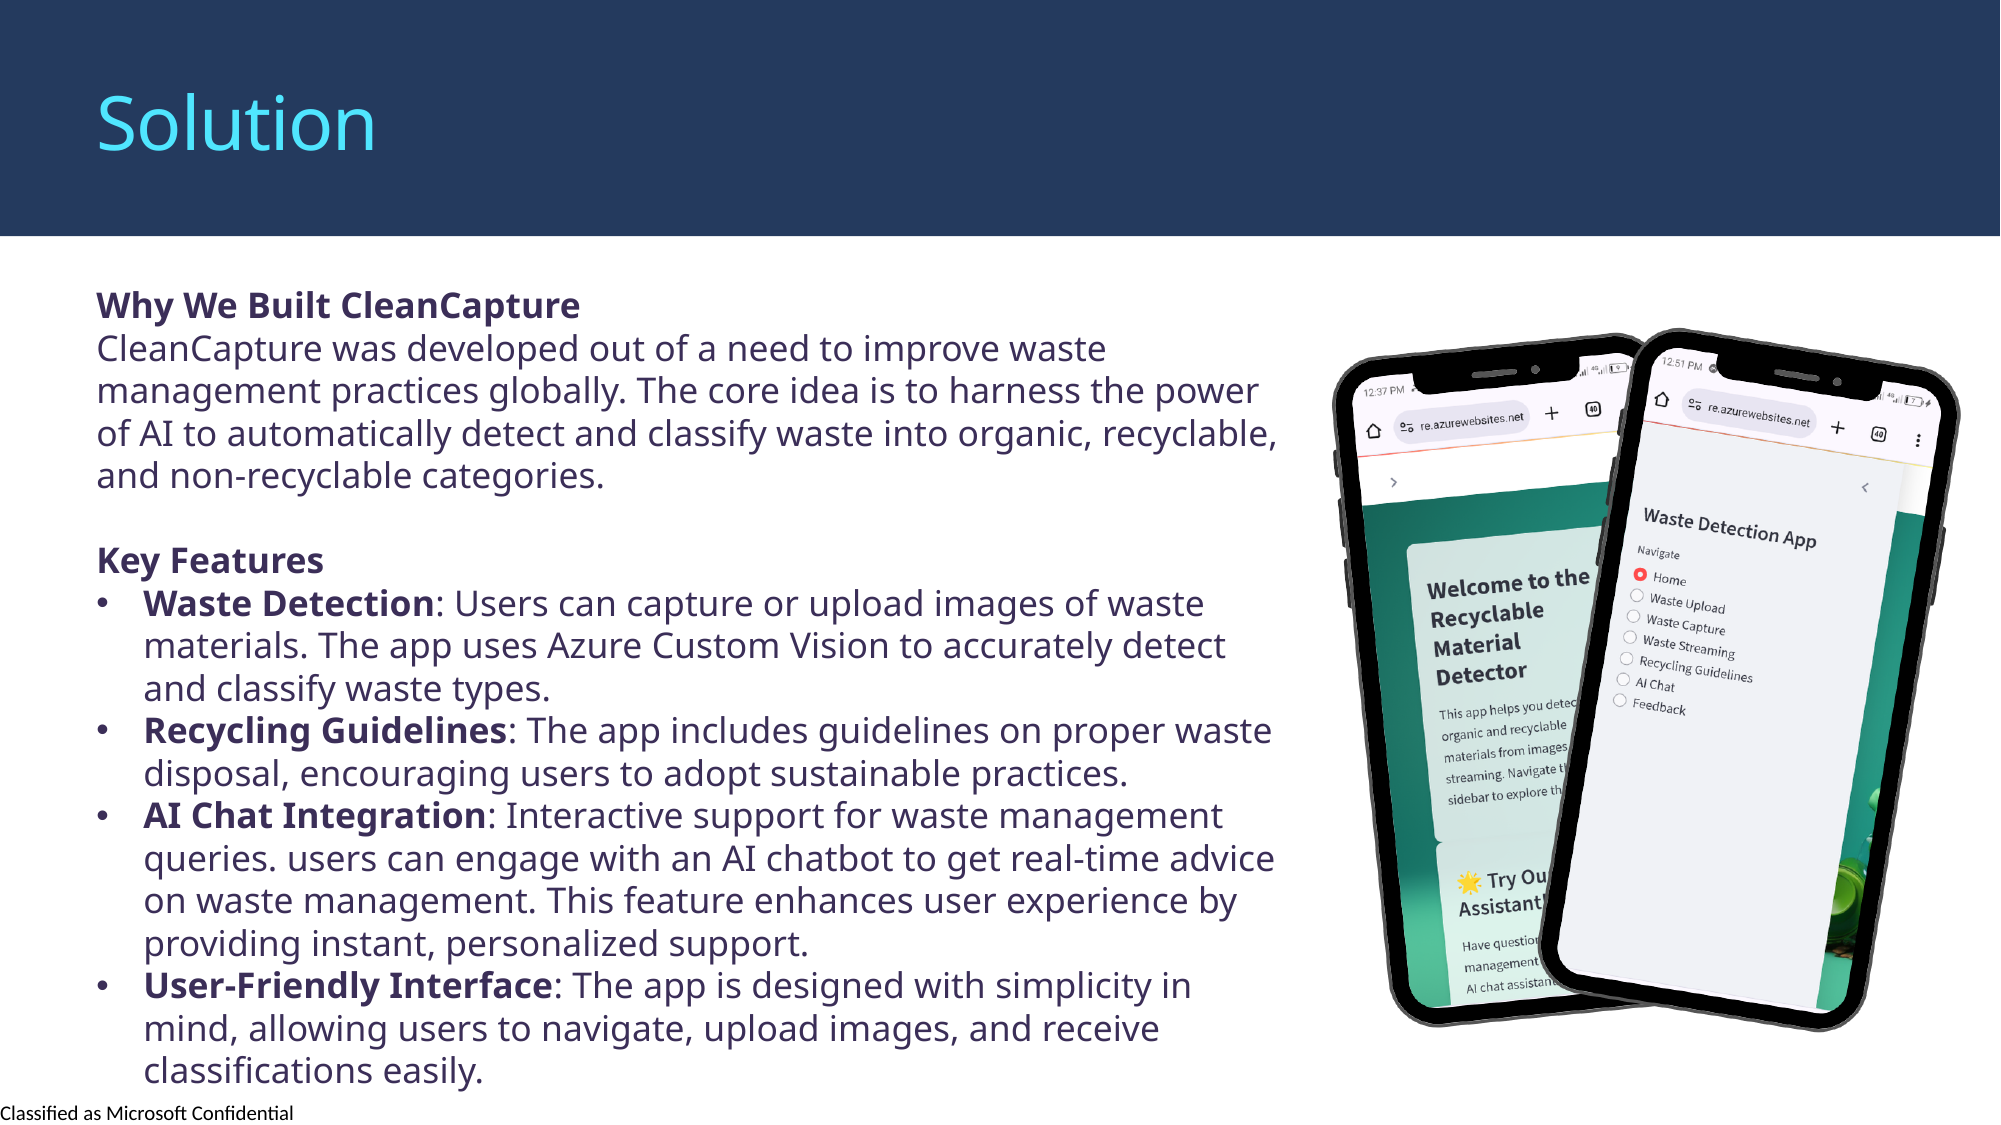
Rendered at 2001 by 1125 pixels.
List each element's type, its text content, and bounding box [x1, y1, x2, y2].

text_box Why We Built CleanCapture CleanCapture was developed out of a need to improve waste management practices globally. The core idea is to harness the power of AI to automatically detect and classify waste into organic, recyclable, and non-recyclable categories. Key Features Waste Detection: Users can capture or upload images of waste materials. The app uses Azure Custom Vision to accurately detect and classify waste types. Recycling Guidelines: The app includes guidelines on proper waste disposal, encouraging users to adopt sustainable practices. AI Chat Integration: Interactive support for waste management queries. users can engage with an AI chatbot to get real-time advice on waste management. This feature enhances user experience by providing instant, personalized support. User-Friendly Interface: The app is designed with simplicity in mind, allowing users to navigate, upload images, and receive classifications easily. [96, 283, 1298, 1125]
picture [1250, 282, 2000, 1077]
text_box Solution [96, 75, 1904, 166]
